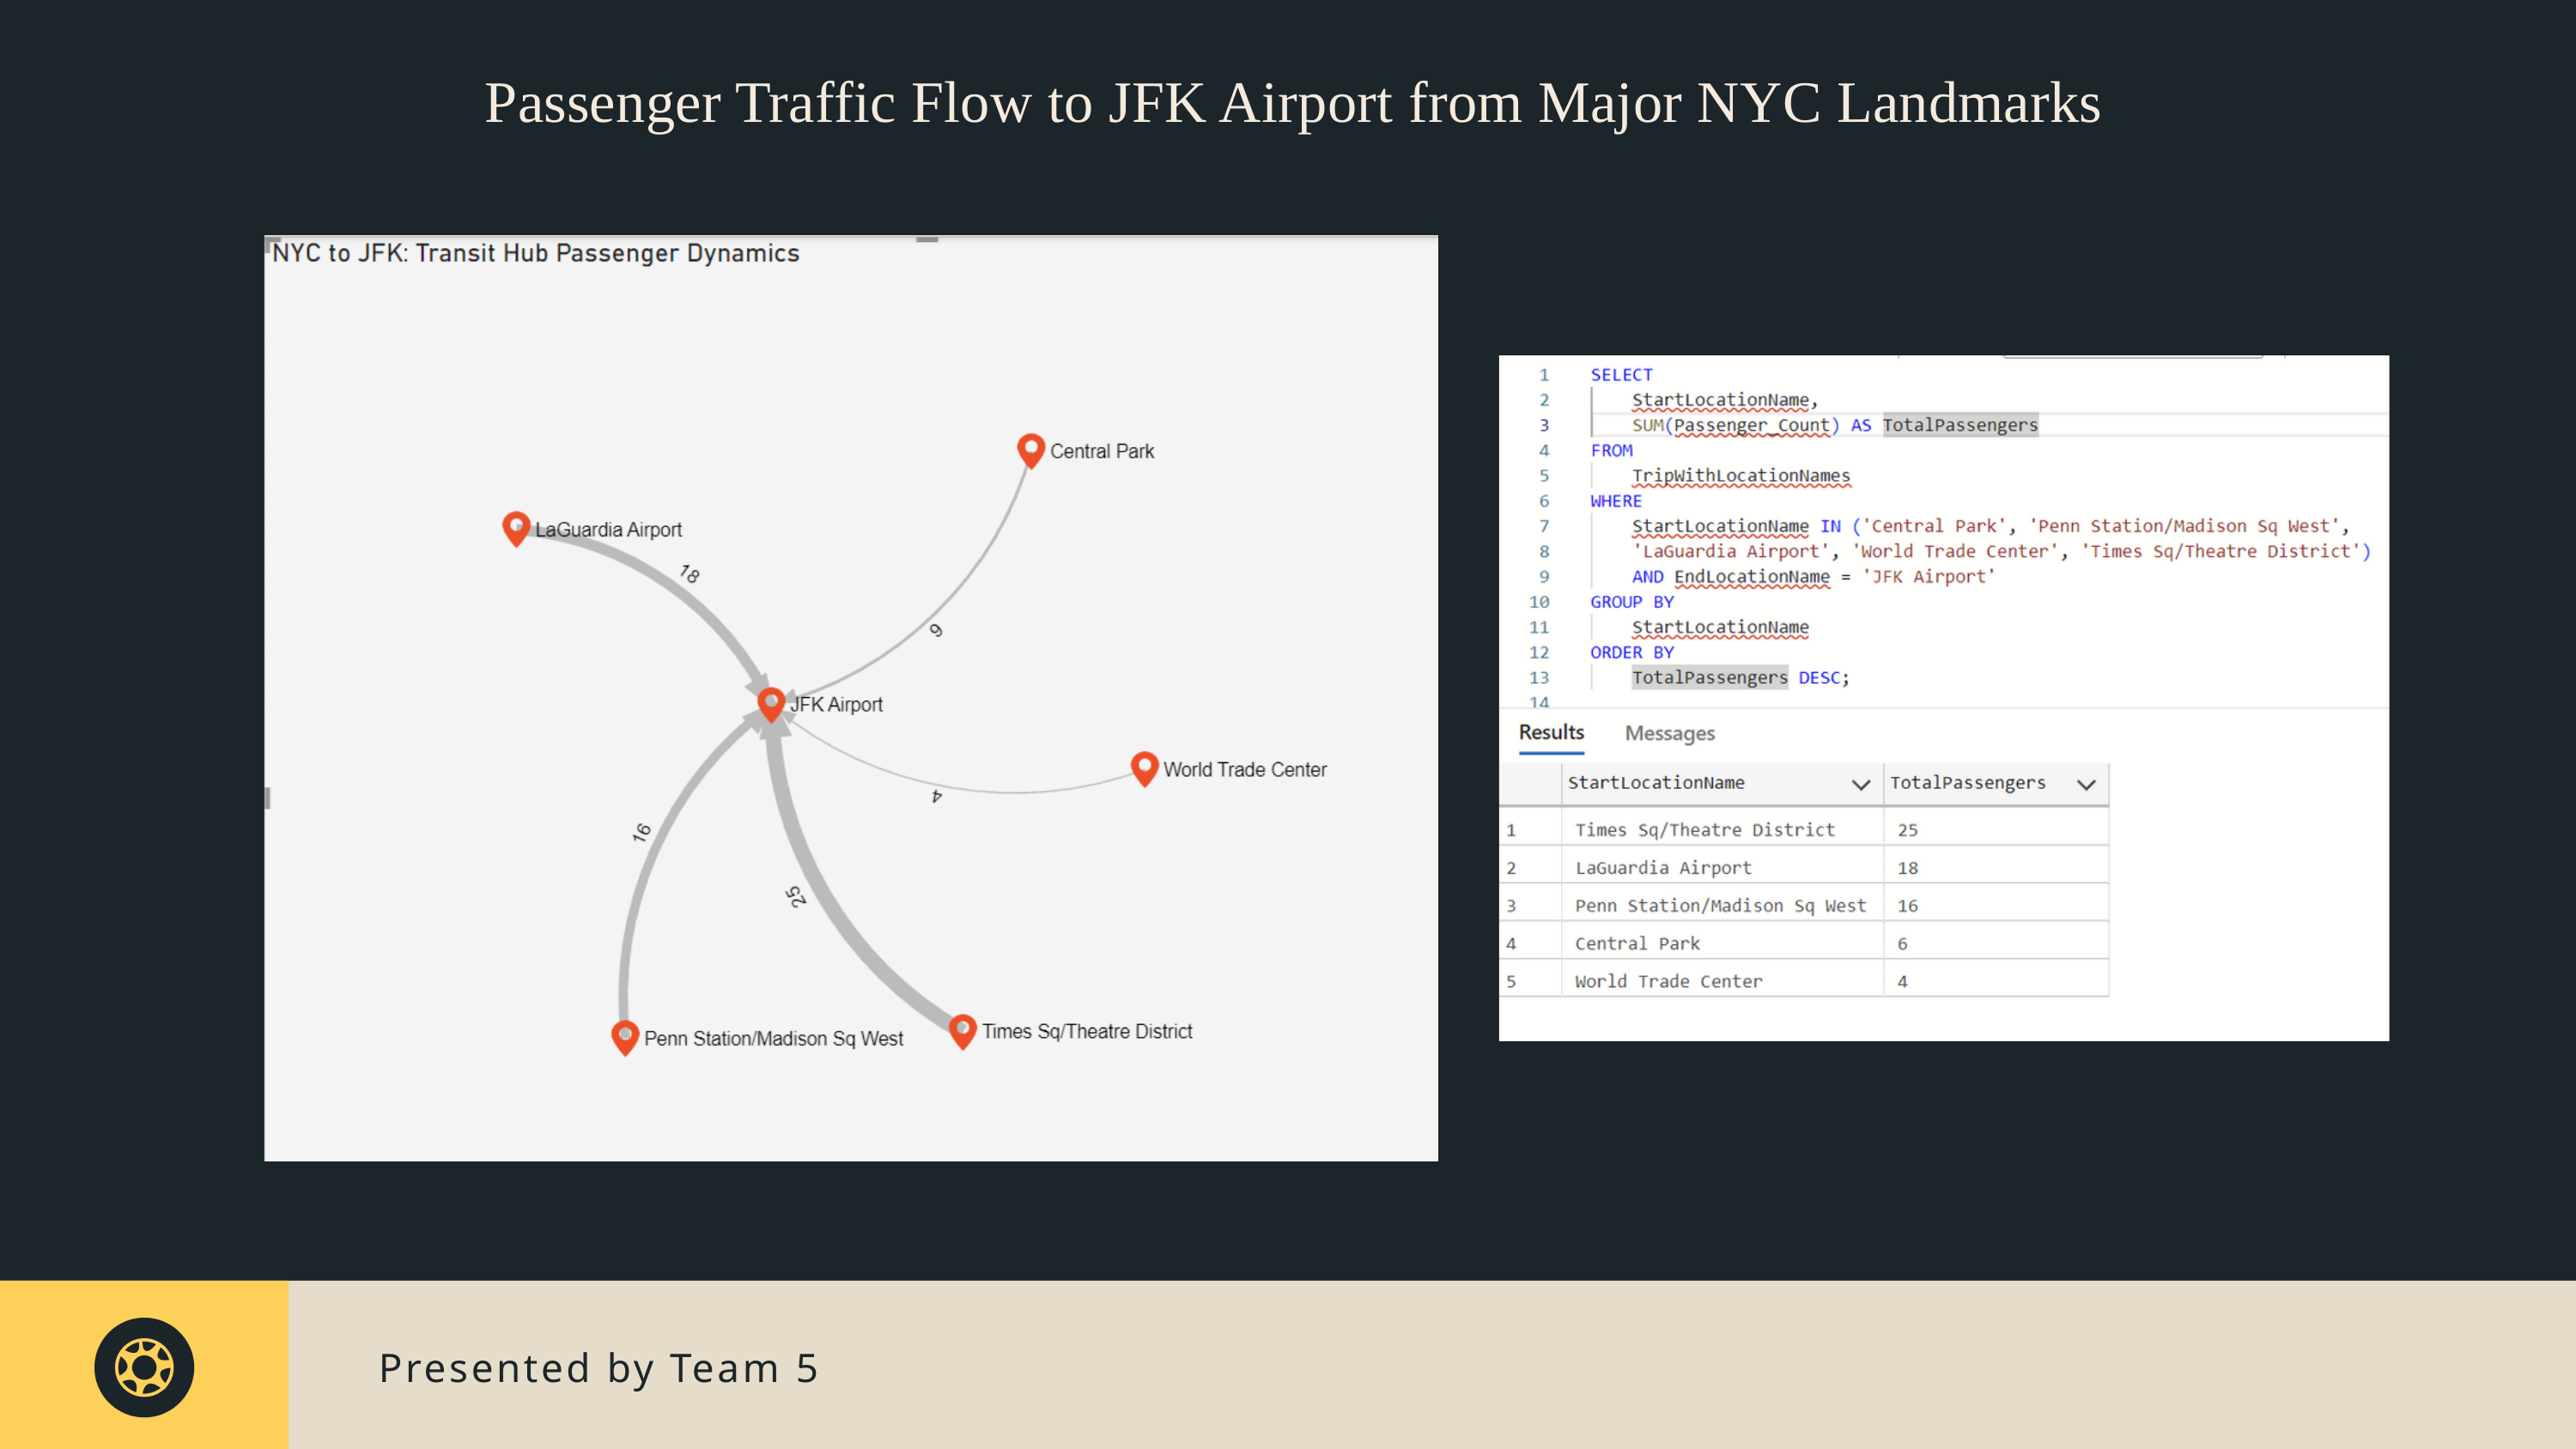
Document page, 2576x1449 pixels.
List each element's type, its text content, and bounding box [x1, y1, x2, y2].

text_box [80, 1303, 209, 1432]
text_box [0, 1280, 289, 1449]
text_box [289, 1280, 2576, 1449]
text_box Presented by Team 5 [378, 1335, 2390, 1391]
text_box [1498, 355, 2390, 1041]
text_box Passenger Traffic Flow to JFK Airport from Major NYC Landmarks [484, 69, 2283, 134]
text_box [264, 235, 1439, 1161]
